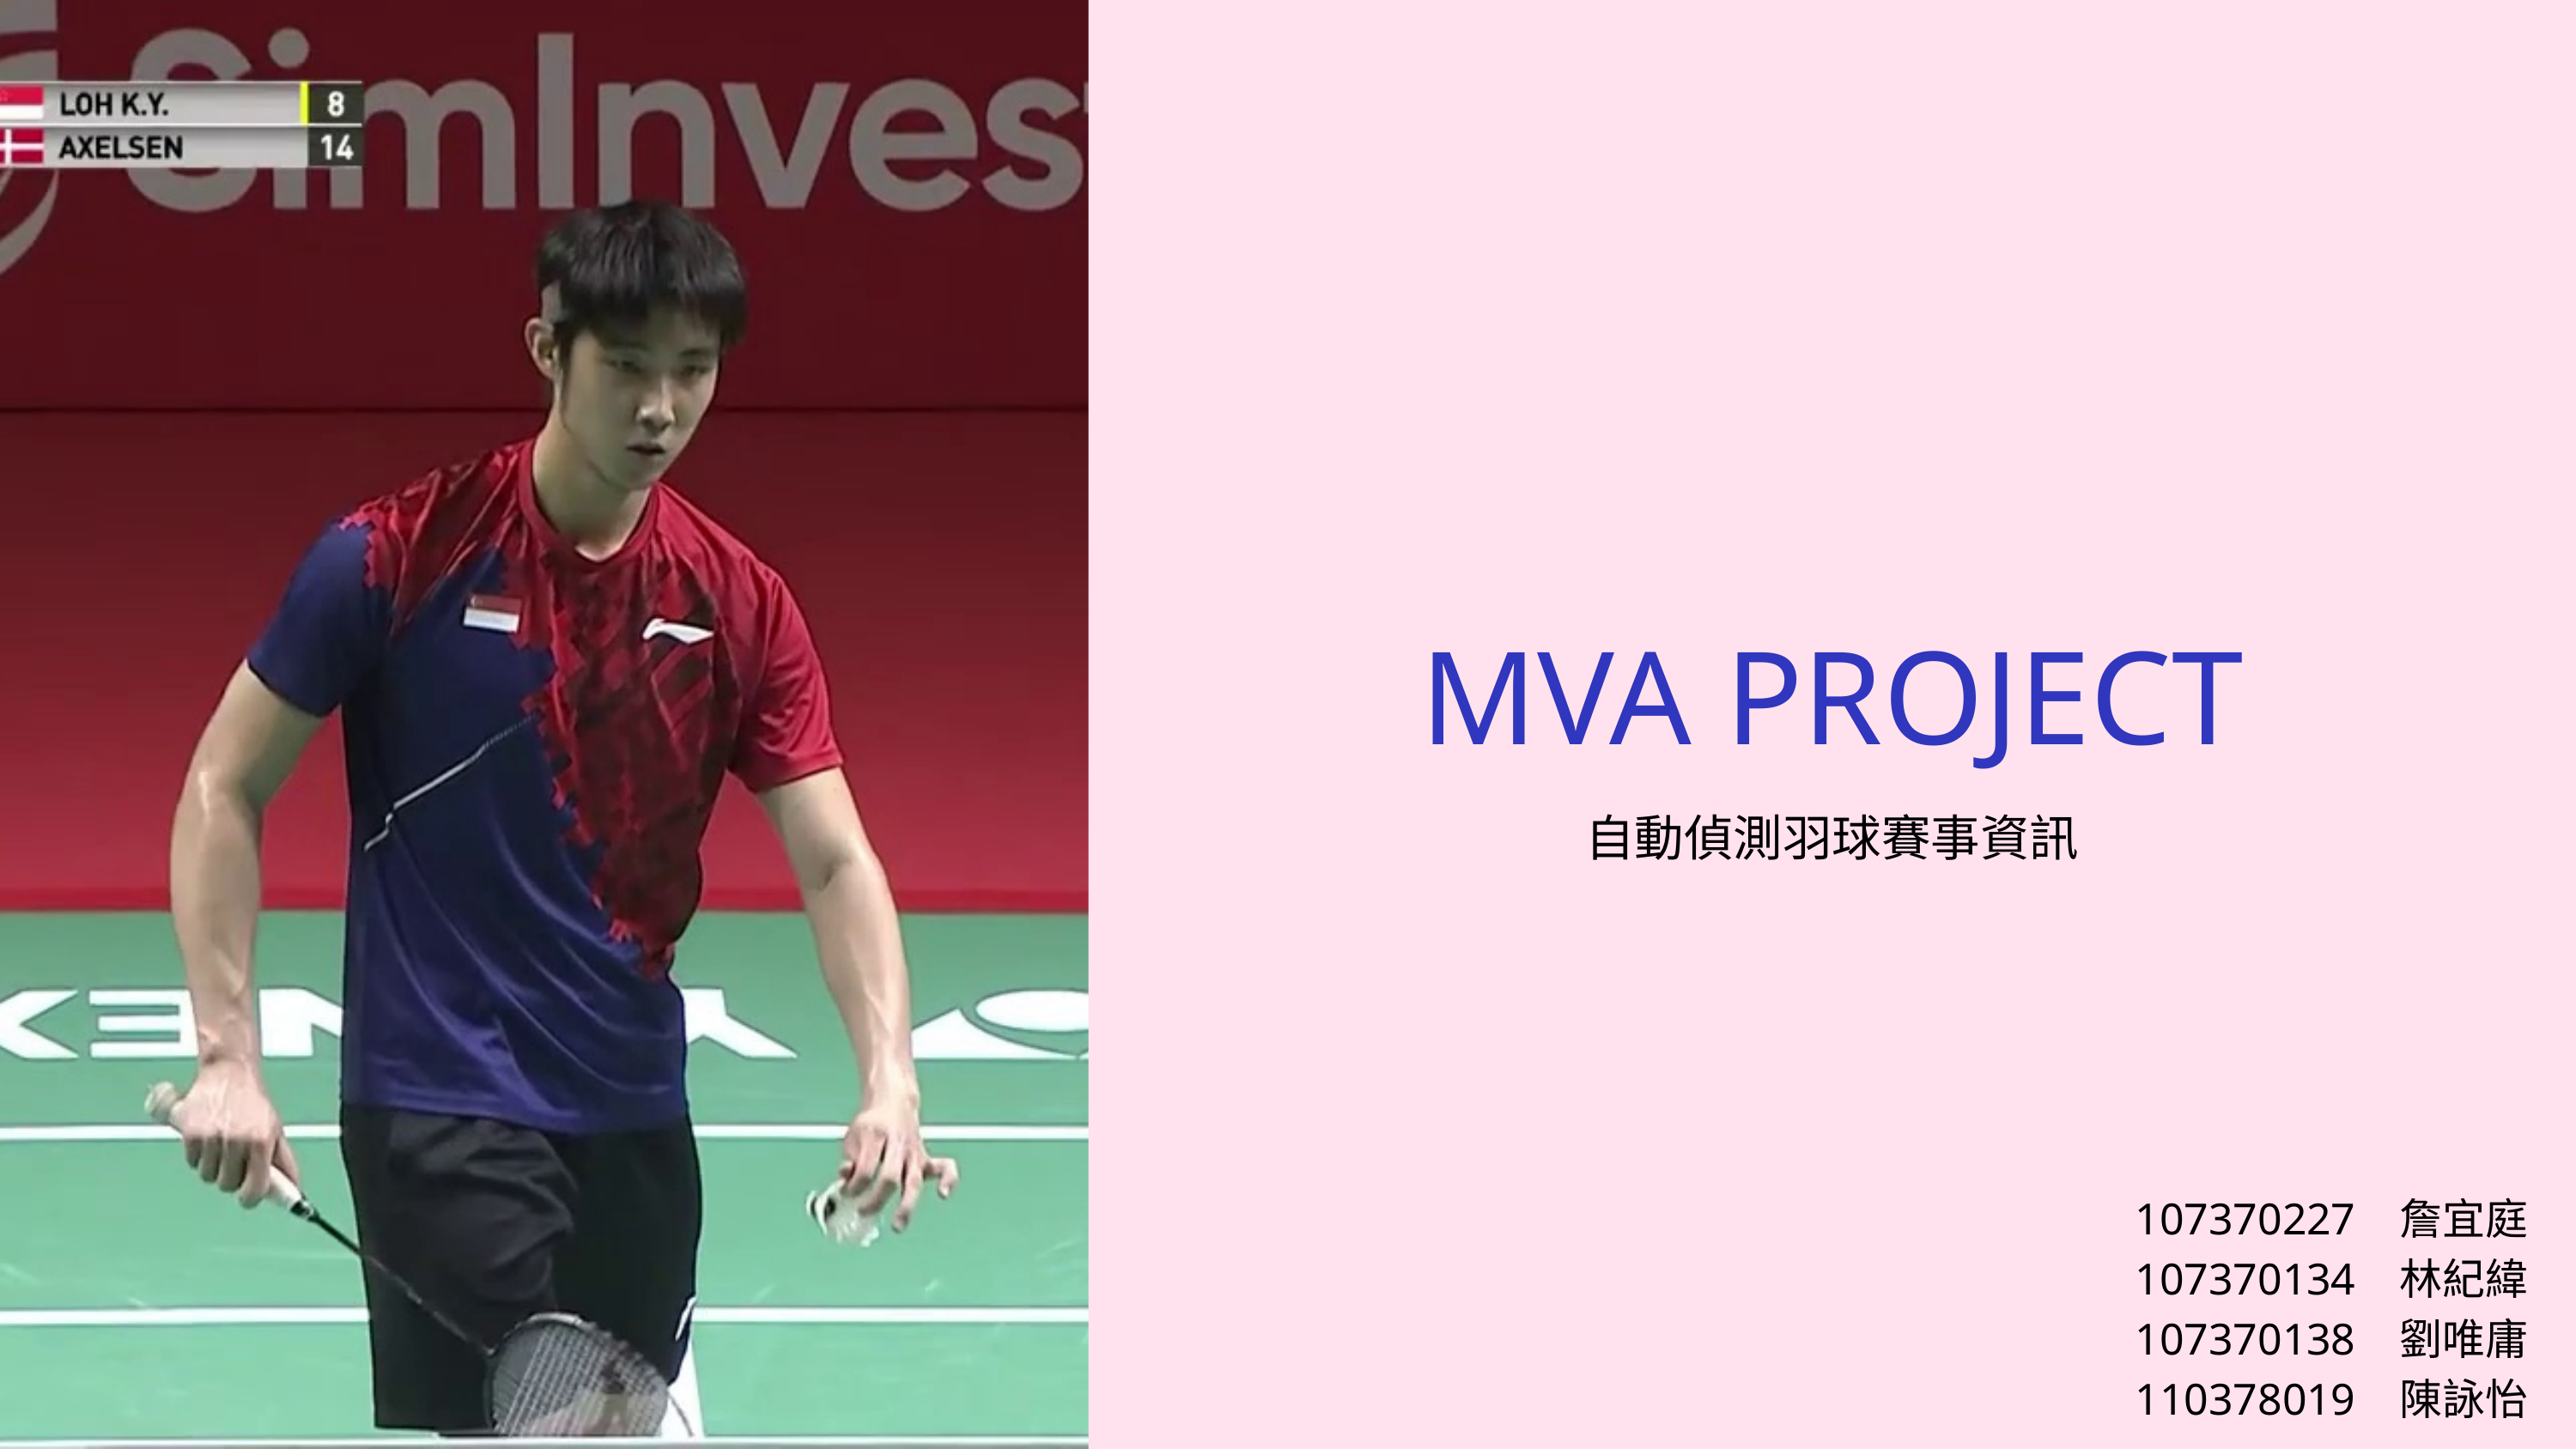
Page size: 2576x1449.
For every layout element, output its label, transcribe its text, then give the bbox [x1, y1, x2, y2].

text_box 107370227 詹宜庭 107370134 林紀緯 107370138 劉唯庸 110378019 陳詠怡 [2135, 1183, 2530, 1424]
picture [0, 0, 1089, 1449]
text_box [1318, 629, 2347, 862]
